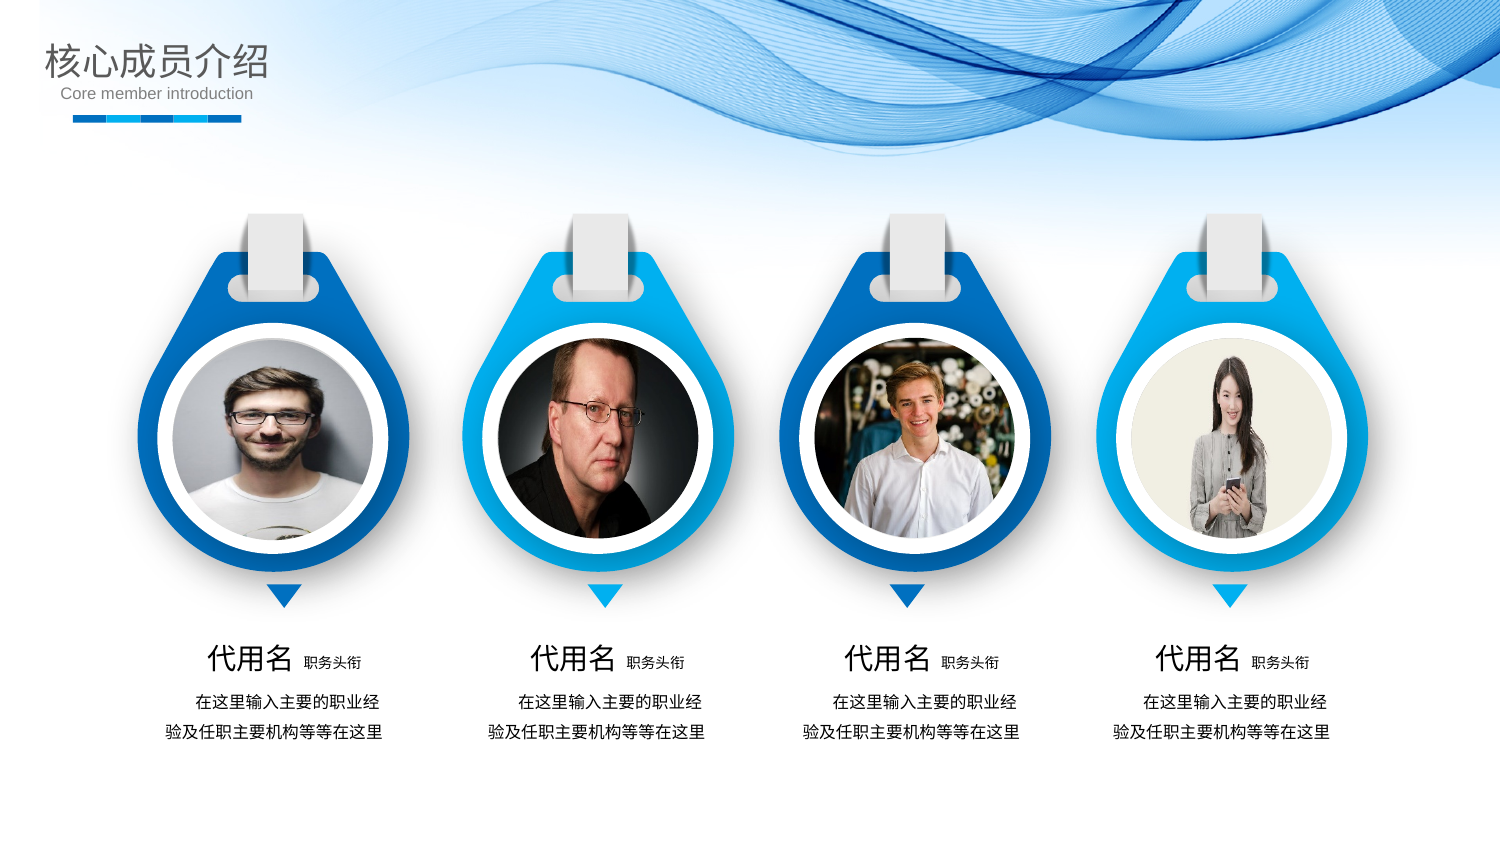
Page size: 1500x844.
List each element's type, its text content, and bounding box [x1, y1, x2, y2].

text_box 代用名 [177, 632, 325, 674]
text_box [266, 584, 302, 608]
text_box 职务头衔 [287, 646, 378, 674]
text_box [462, 211, 735, 572]
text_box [1096, 211, 1369, 572]
picture [0, 0, 1500, 844]
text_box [137, 211, 410, 572]
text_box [779, 211, 1052, 572]
text_box [889, 584, 925, 608]
text_box 职务头衔 [1235, 646, 1326, 674]
text_box 在这里输入主要的职业经验及任职主要机构等等在这里 [787, 674, 1040, 750]
text_box 代用名 [1125, 632, 1273, 674]
text_box 代用名 [500, 632, 648, 674]
text_box [1212, 584, 1248, 608]
text_box 代用名 [815, 632, 963, 674]
text_box 职务头衔 [924, 646, 1015, 674]
text_box 在这里输入主要的职业经验及任职主要机构等等在这里 [1097, 674, 1350, 750]
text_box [11, 31, 303, 123]
text_box 在这里输入主要的职业经验及任职主要机构等等在这里 [472, 674, 725, 750]
text_box [587, 584, 623, 608]
text_box 在这里输入主要的职业经验及任职主要机构等等在这里 [150, 674, 403, 750]
text_box 职务头衔 [610, 646, 701, 674]
